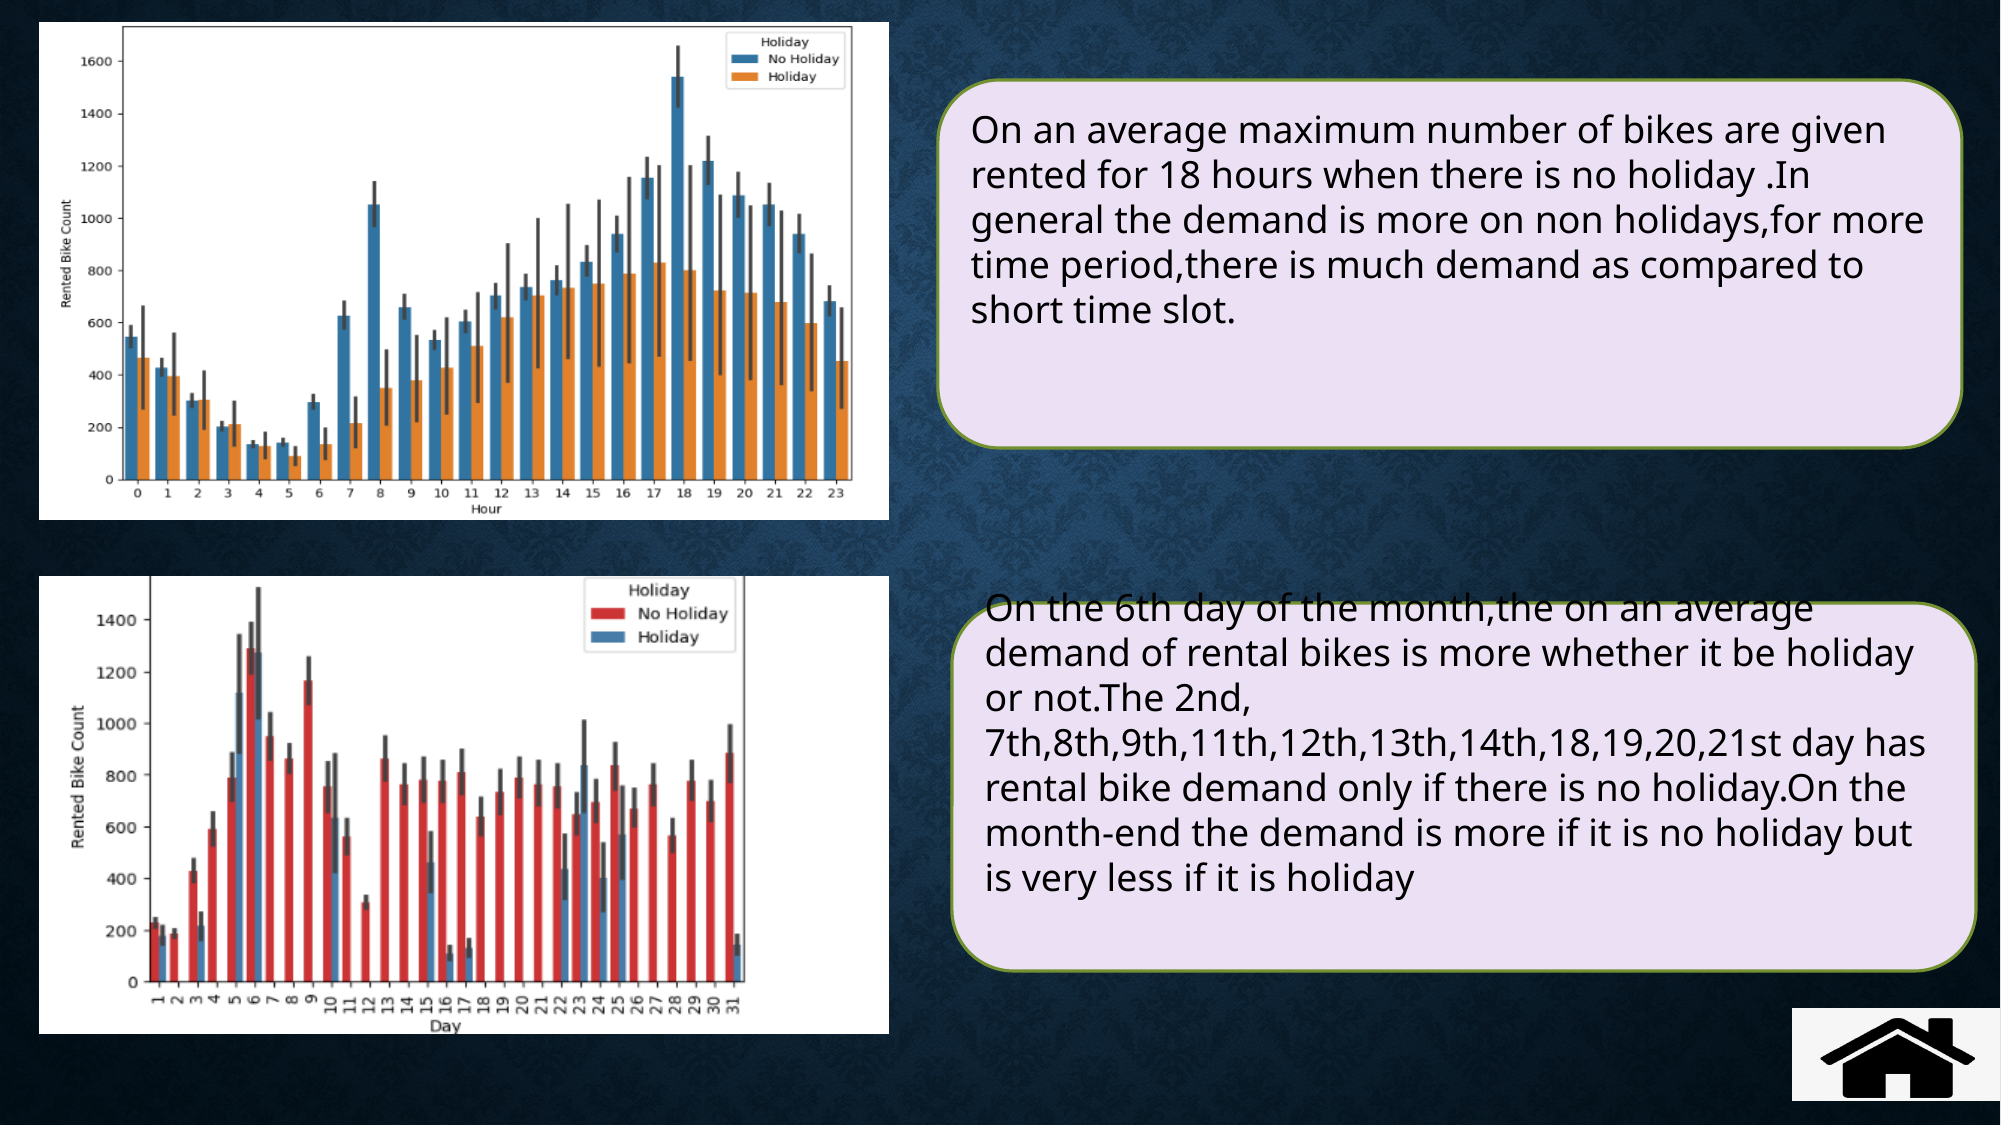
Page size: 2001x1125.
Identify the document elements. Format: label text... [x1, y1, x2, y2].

text_box On the 6th day of the month,the on an average demand of rental bikes is more whether it be holiday or not.The 2nd, 7th,8th,9th,11th,12th,13th,14th,18,19,20,21st day has rental bike demand only if there is no holiday.On the month-end the demand is more if it is no holiday but is very less if it is holiday [950, 601, 1978, 973]
picture [39, 22, 890, 521]
picture [1791, 1008, 2000, 1101]
text_box On an average maximum number of bikes are given rented for 18 hours when there is no holiday .In general the demand is more on non holidays,for more time period,there is much demand as compared to short time slot. [936, 78, 1964, 450]
picture [39, 576, 890, 1034]
